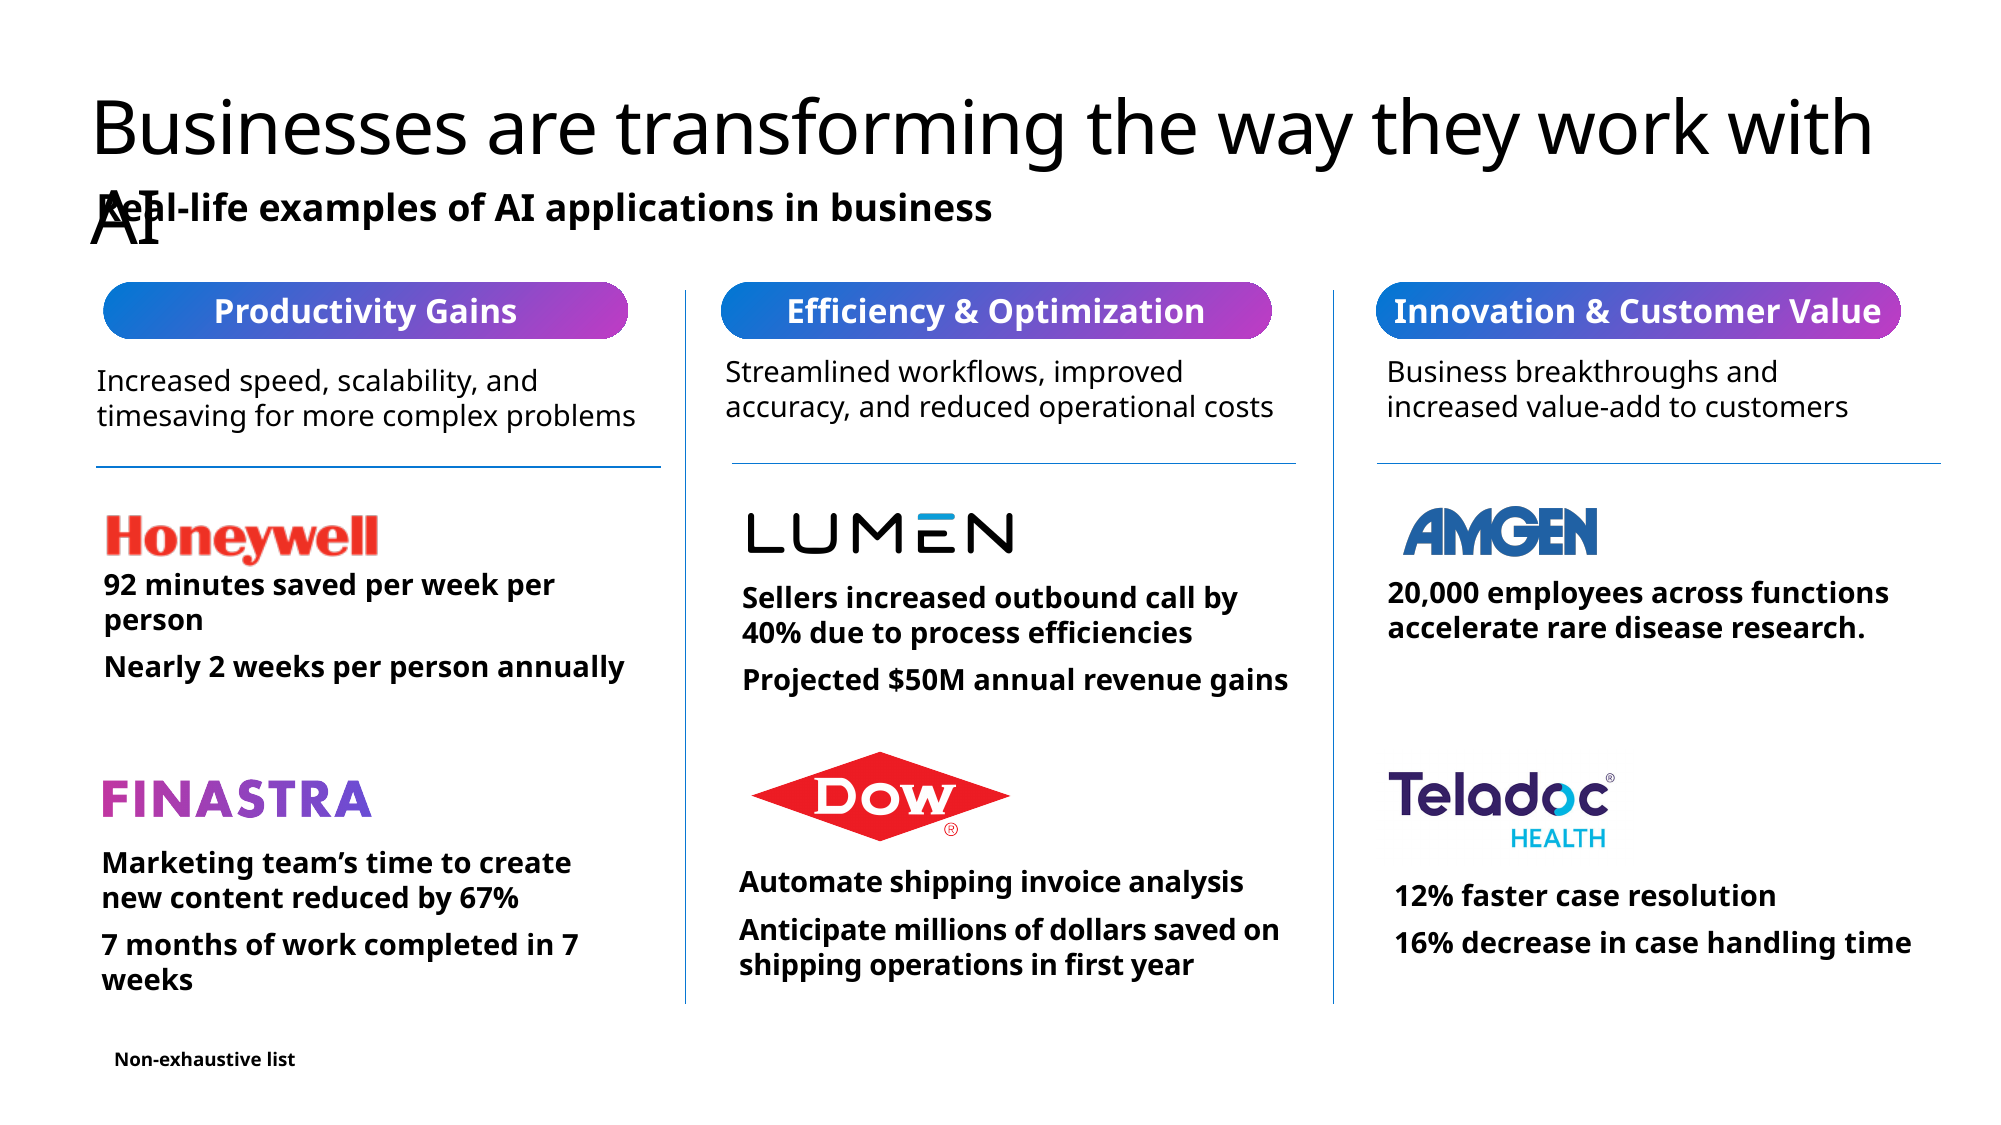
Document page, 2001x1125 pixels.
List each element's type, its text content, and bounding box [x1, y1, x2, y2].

text_box Marketing team’s time to create new content reduced by 67% 7 months of work completed in 7 weeks [101, 843, 648, 997]
picture [103, 513, 383, 568]
text_box Sellers increased outbound call by 40% due to process efficiencies Projected $50M annual revenue gains [742, 578, 1300, 697]
picture [741, 746, 1021, 847]
text_box Non-exhaustive list [99, 1040, 633, 1078]
text_box Business breakthroughs and increased value-add to customers [1371, 345, 1925, 431]
text_box 20,000 employees across functions accelerate rare disease research. [1387, 574, 1901, 645]
text_box Real-life examples of AI applications in business [96, 188, 1155, 236]
text_box Increased speed, scalability​, and timesaving for more complex problems [82, 355, 664, 441]
text_box Innovation & Customer Value [1375, 281, 1902, 340]
text_box 92 minutes saved per week per person Nearly 2 weeks per person annually [103, 566, 637, 684]
text_box Automate shipping invoice analysis Anticipate millions of dollars saved on shipping operations in first year [739, 816, 1297, 982]
picture [1402, 506, 1597, 557]
text_box Streamlined workflows, improved accuracy, and reduced operational costs [710, 345, 1297, 431]
text_box Efficiency & Optimization [720, 281, 1273, 340]
picture [1376, 748, 1634, 866]
text_box Productivity Gains [102, 281, 629, 340]
picture [103, 748, 372, 850]
text_box 12% faster case resolution 16% decrease in case handling time [1394, 876, 1952, 960]
picture [748, 513, 1015, 554]
title Businesses are transforming the way they work with AI [75, 71, 1952, 275]
